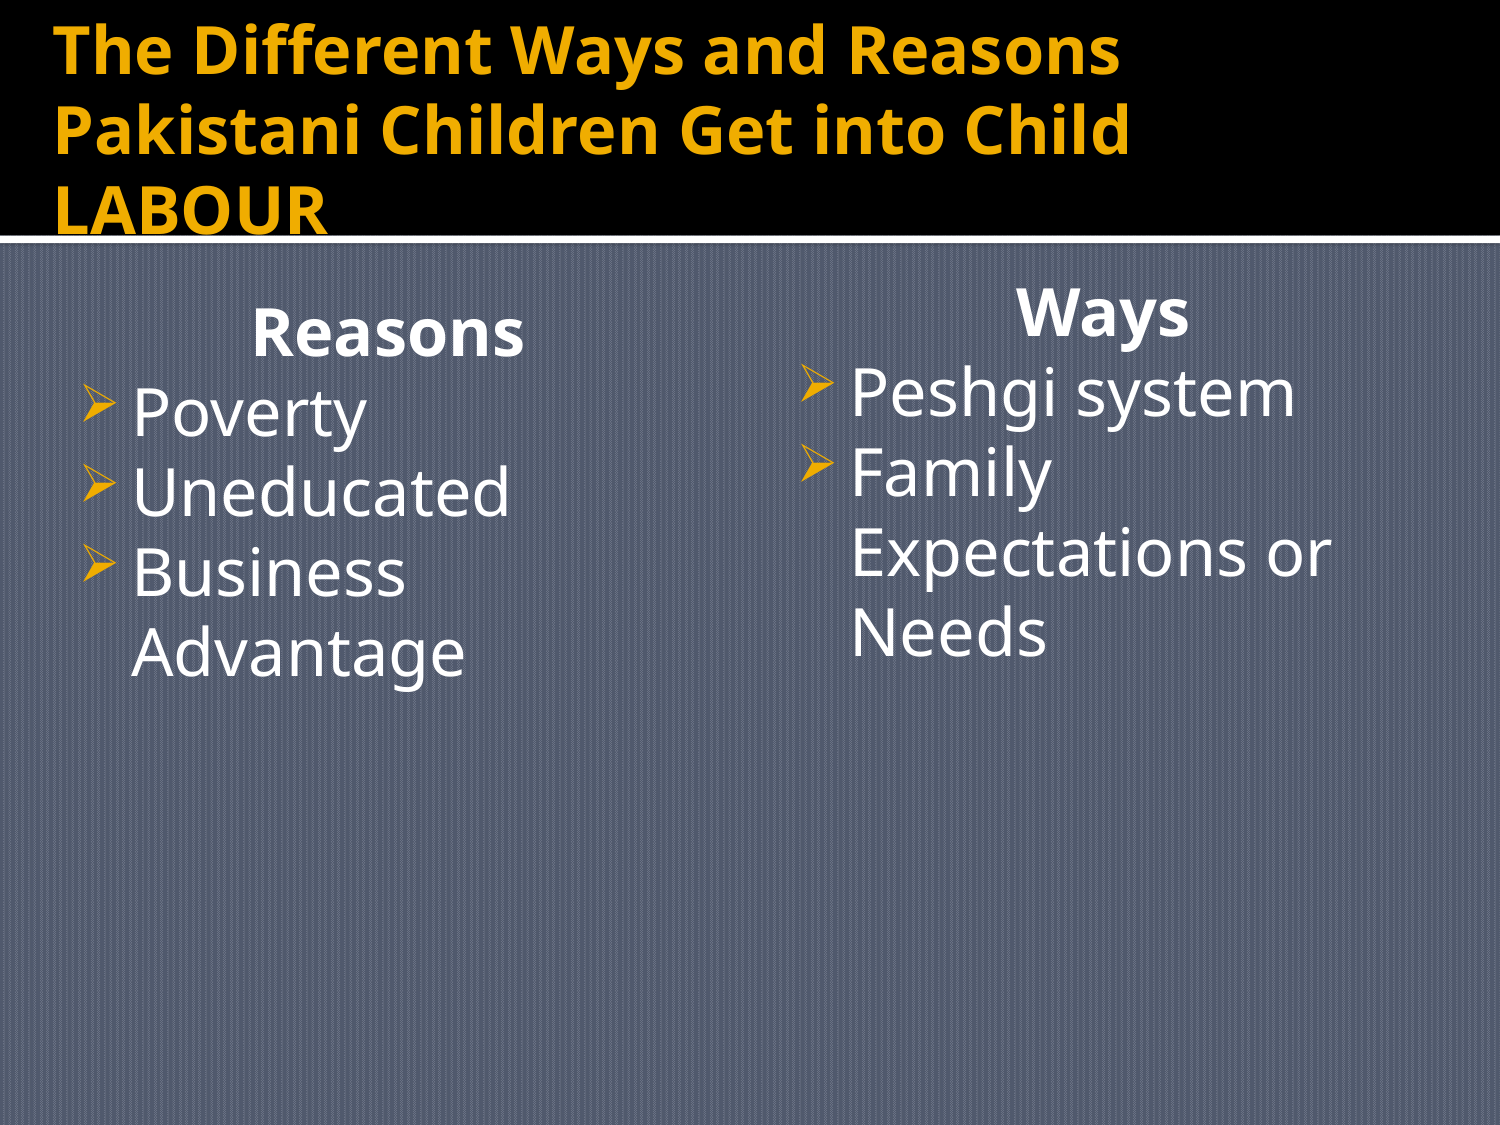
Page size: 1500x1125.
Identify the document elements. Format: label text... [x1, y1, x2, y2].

text_box Ways Peshgi system Family Expectations or Needs [762, 262, 1425, 625]
title The Different Ways and Reasons Pakistani Children Get into Child LABOUR [37, 24, 1388, 231]
list Reasons Poverty Uneducated Business Advantage [50, 275, 713, 1018]
